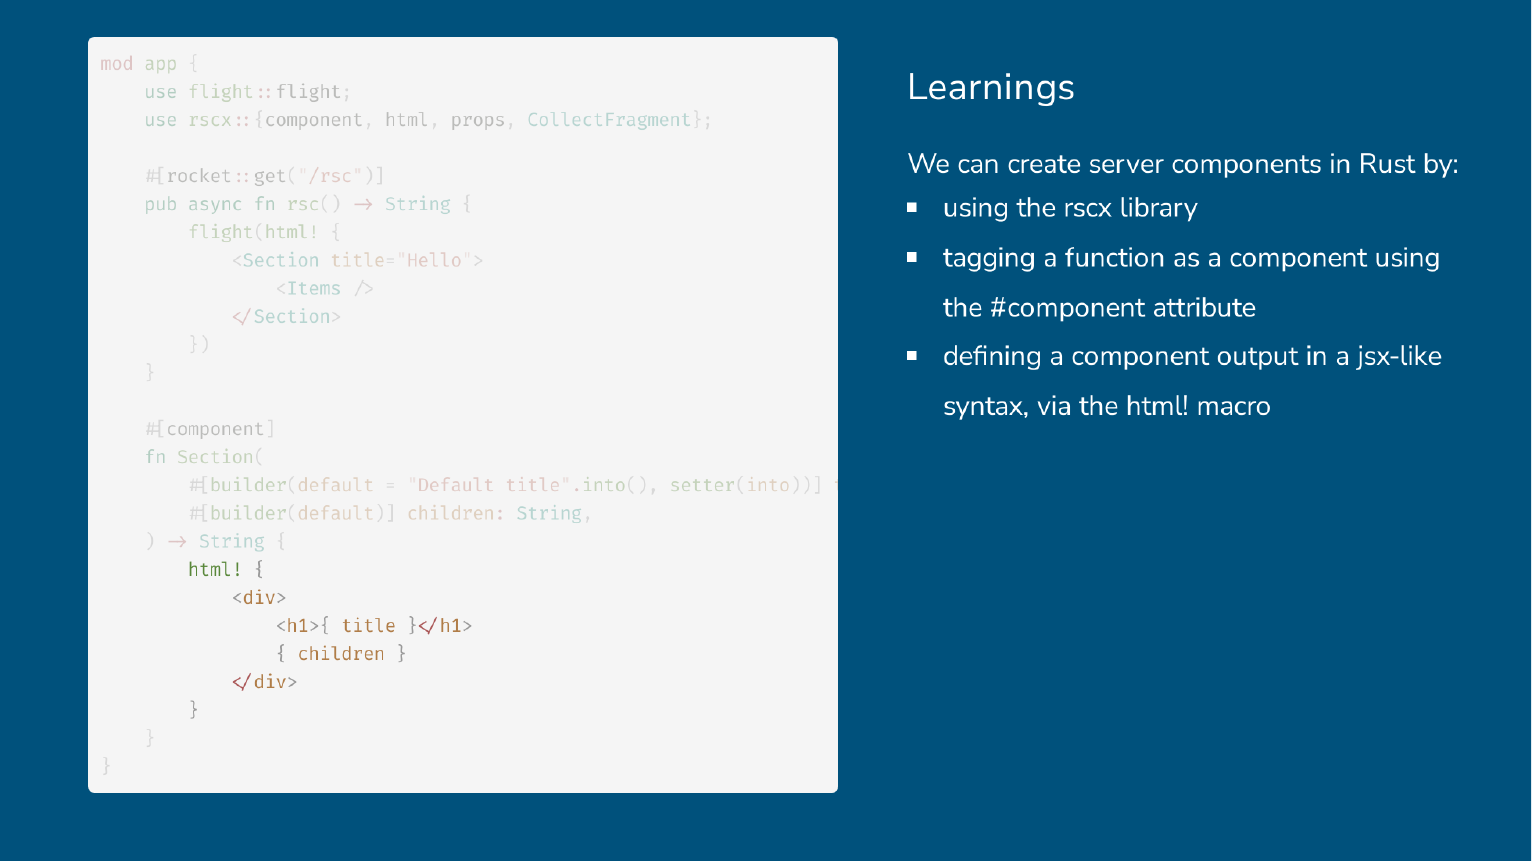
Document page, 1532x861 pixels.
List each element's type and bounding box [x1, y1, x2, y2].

picture [1344, 354, 1348, 364]
picture [1043, 303, 1048, 316]
picture [1225, 160, 1234, 177]
picture [945, 352, 949, 362]
picture [1314, 352, 1319, 364]
picture [1300, 156, 1309, 172]
picture [1157, 352, 1161, 364]
picture [1416, 346, 1421, 364]
picture [1080, 398, 1088, 415]
picture [1058, 354, 1062, 364]
picture [1157, 160, 1162, 172]
picture [952, 81, 964, 98]
picture [1092, 303, 1096, 316]
picture [1378, 254, 1388, 266]
picture [1265, 253, 1270, 266]
picture [1283, 254, 1292, 271]
picture [1407, 156, 1414, 169]
picture [1021, 198, 1032, 216]
picture [1286, 160, 1291, 172]
picture [979, 402, 983, 414]
picture [1243, 306, 1255, 313]
picture [1117, 160, 1123, 172]
picture [1443, 167, 1448, 177]
picture [1066, 403, 1070, 414]
picture [974, 349, 985, 364]
picture [1216, 256, 1220, 266]
picture [1119, 249, 1127, 266]
picture [1136, 299, 1145, 316]
picture [1220, 304, 1230, 316]
picture [944, 249, 952, 266]
picture [1203, 298, 1213, 316]
picture [1289, 348, 1297, 362]
picture [961, 256, 965, 266]
picture [1358, 249, 1367, 266]
picture [1167, 299, 1185, 316]
picture [944, 299, 952, 316]
picture [1200, 348, 1209, 364]
picture [986, 398, 995, 415]
picture [976, 253, 980, 269]
picture [1006, 253, 1010, 266]
picture [1066, 249, 1073, 266]
picture [1257, 160, 1261, 172]
picture [1061, 304, 1070, 321]
picture [1314, 253, 1318, 266]
picture [945, 204, 952, 216]
picture [1128, 396, 1133, 414]
picture [1058, 156, 1066, 173]
picture [1078, 253, 1088, 266]
picture [1189, 210, 1194, 220]
picture [1381, 160, 1391, 173]
picture [1109, 352, 1113, 364]
picture [1209, 160, 1213, 172]
picture [1434, 253, 1438, 269]
picture [1345, 160, 1349, 172]
picture [1136, 198, 1145, 216]
picture [1411, 254, 1415, 266]
picture [1038, 81, 1054, 105]
picture [1175, 204, 1181, 216]
picture [1362, 154, 1371, 172]
picture [908, 253, 916, 261]
picture [992, 298, 1005, 316]
picture [971, 81, 980, 98]
picture [1092, 253, 1096, 266]
picture [930, 81, 945, 99]
picture [89, 38, 837, 792]
picture [1148, 352, 1152, 362]
picture [1146, 402, 1164, 414]
picture [1125, 352, 1134, 369]
picture [1233, 299, 1242, 316]
picture [1029, 253, 1033, 269]
picture [911, 74, 927, 98]
picture [1017, 81, 1031, 98]
picture [1107, 306, 1119, 313]
picture [1249, 348, 1256, 362]
picture [1018, 199, 1024, 213]
picture [1186, 352, 1190, 364]
picture [908, 203, 916, 211]
picture [998, 352, 1002, 364]
picture [908, 352, 916, 359]
picture [1425, 154, 1435, 173]
picture [1142, 398, 1150, 412]
picture [960, 408, 966, 415]
picture [985, 81, 1000, 98]
picture [1098, 402, 1102, 414]
picture [1060, 81, 1072, 91]
picture [1275, 352, 1282, 365]
picture [1235, 352, 1245, 365]
